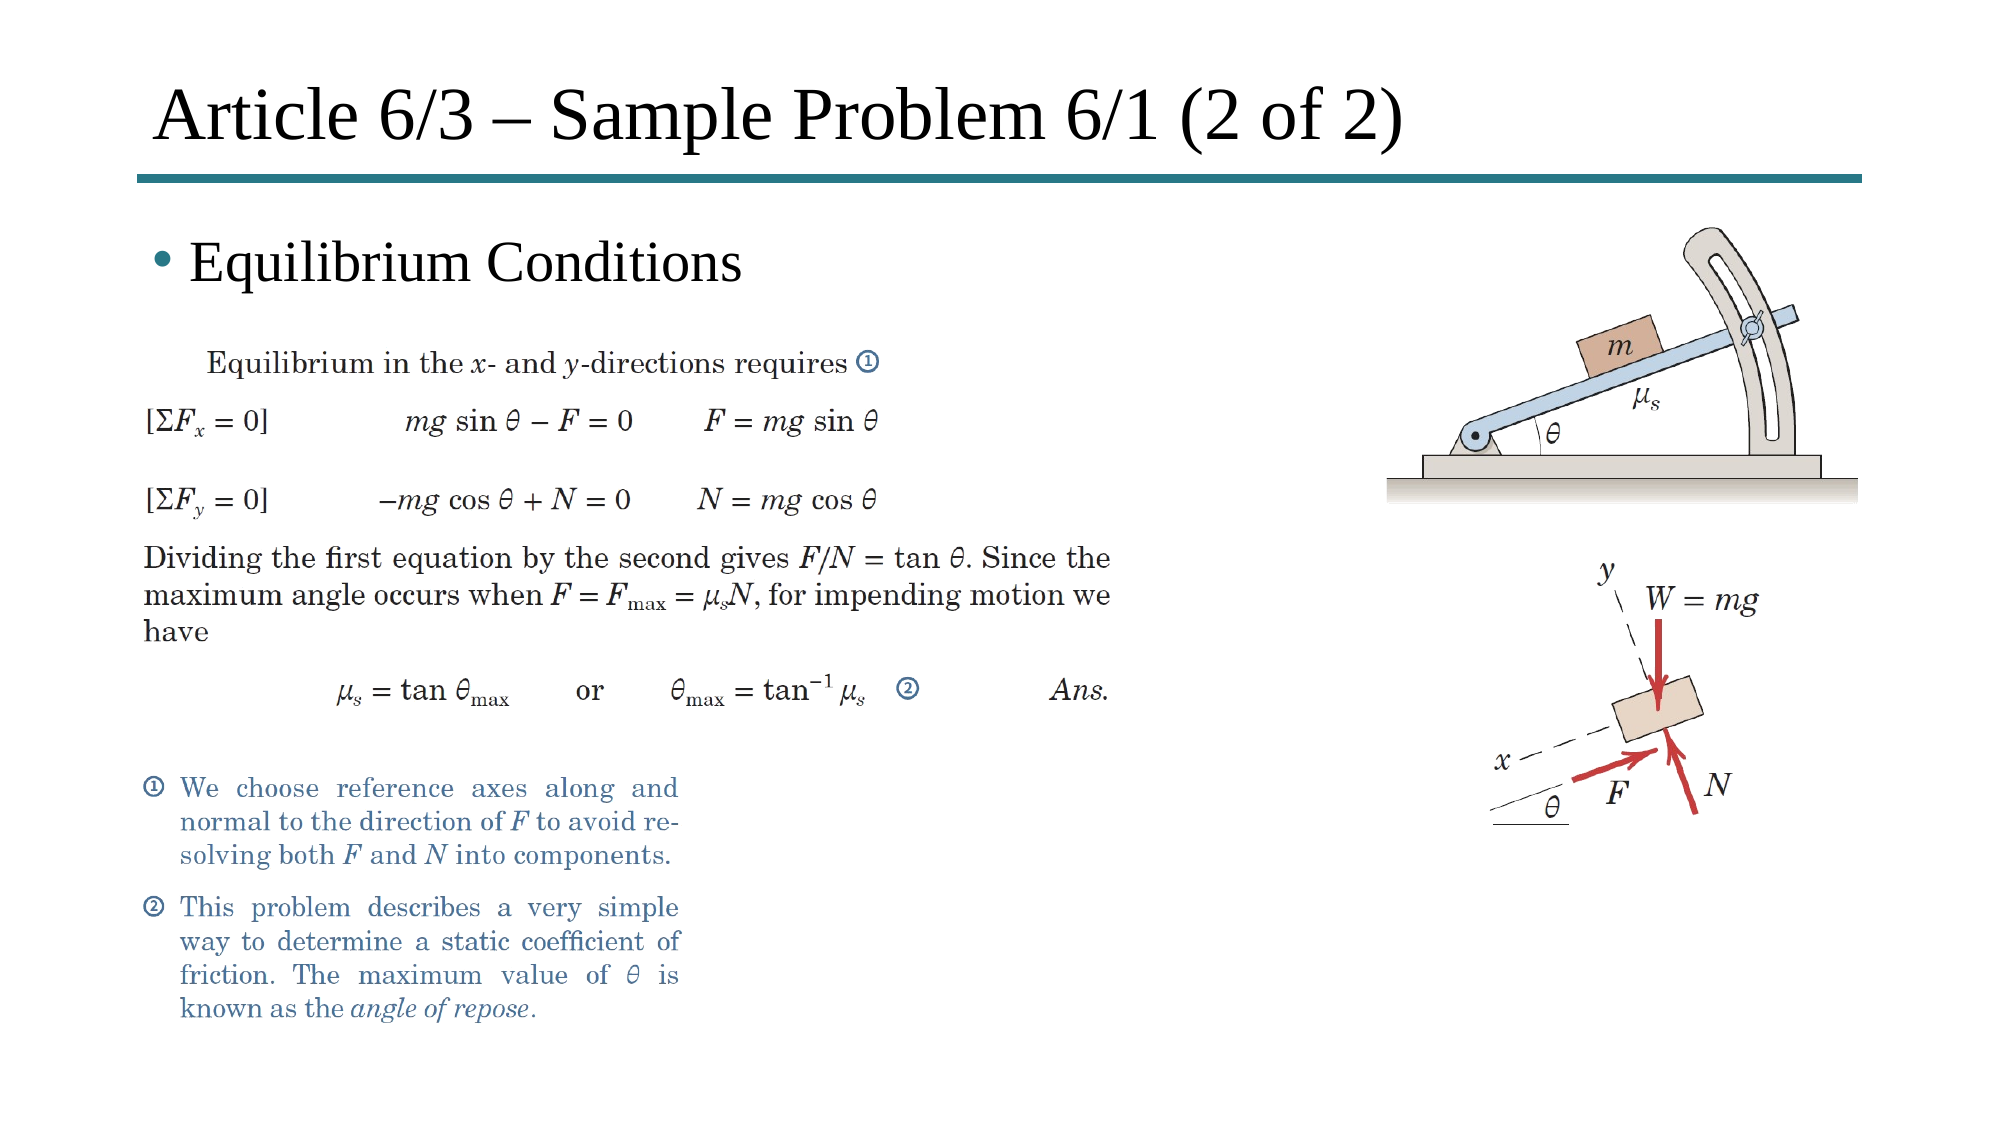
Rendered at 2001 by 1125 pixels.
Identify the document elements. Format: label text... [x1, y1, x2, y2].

title Article 6/3 – Sample Problem 6/1 (2 of 2) [137, 59, 1863, 170]
picture [137, 771, 685, 1029]
picture [1481, 555, 1764, 835]
picture [137, 346, 1113, 710]
picture [1382, 223, 1863, 517]
list Equilibrium Conditions [137, 223, 1863, 1091]
